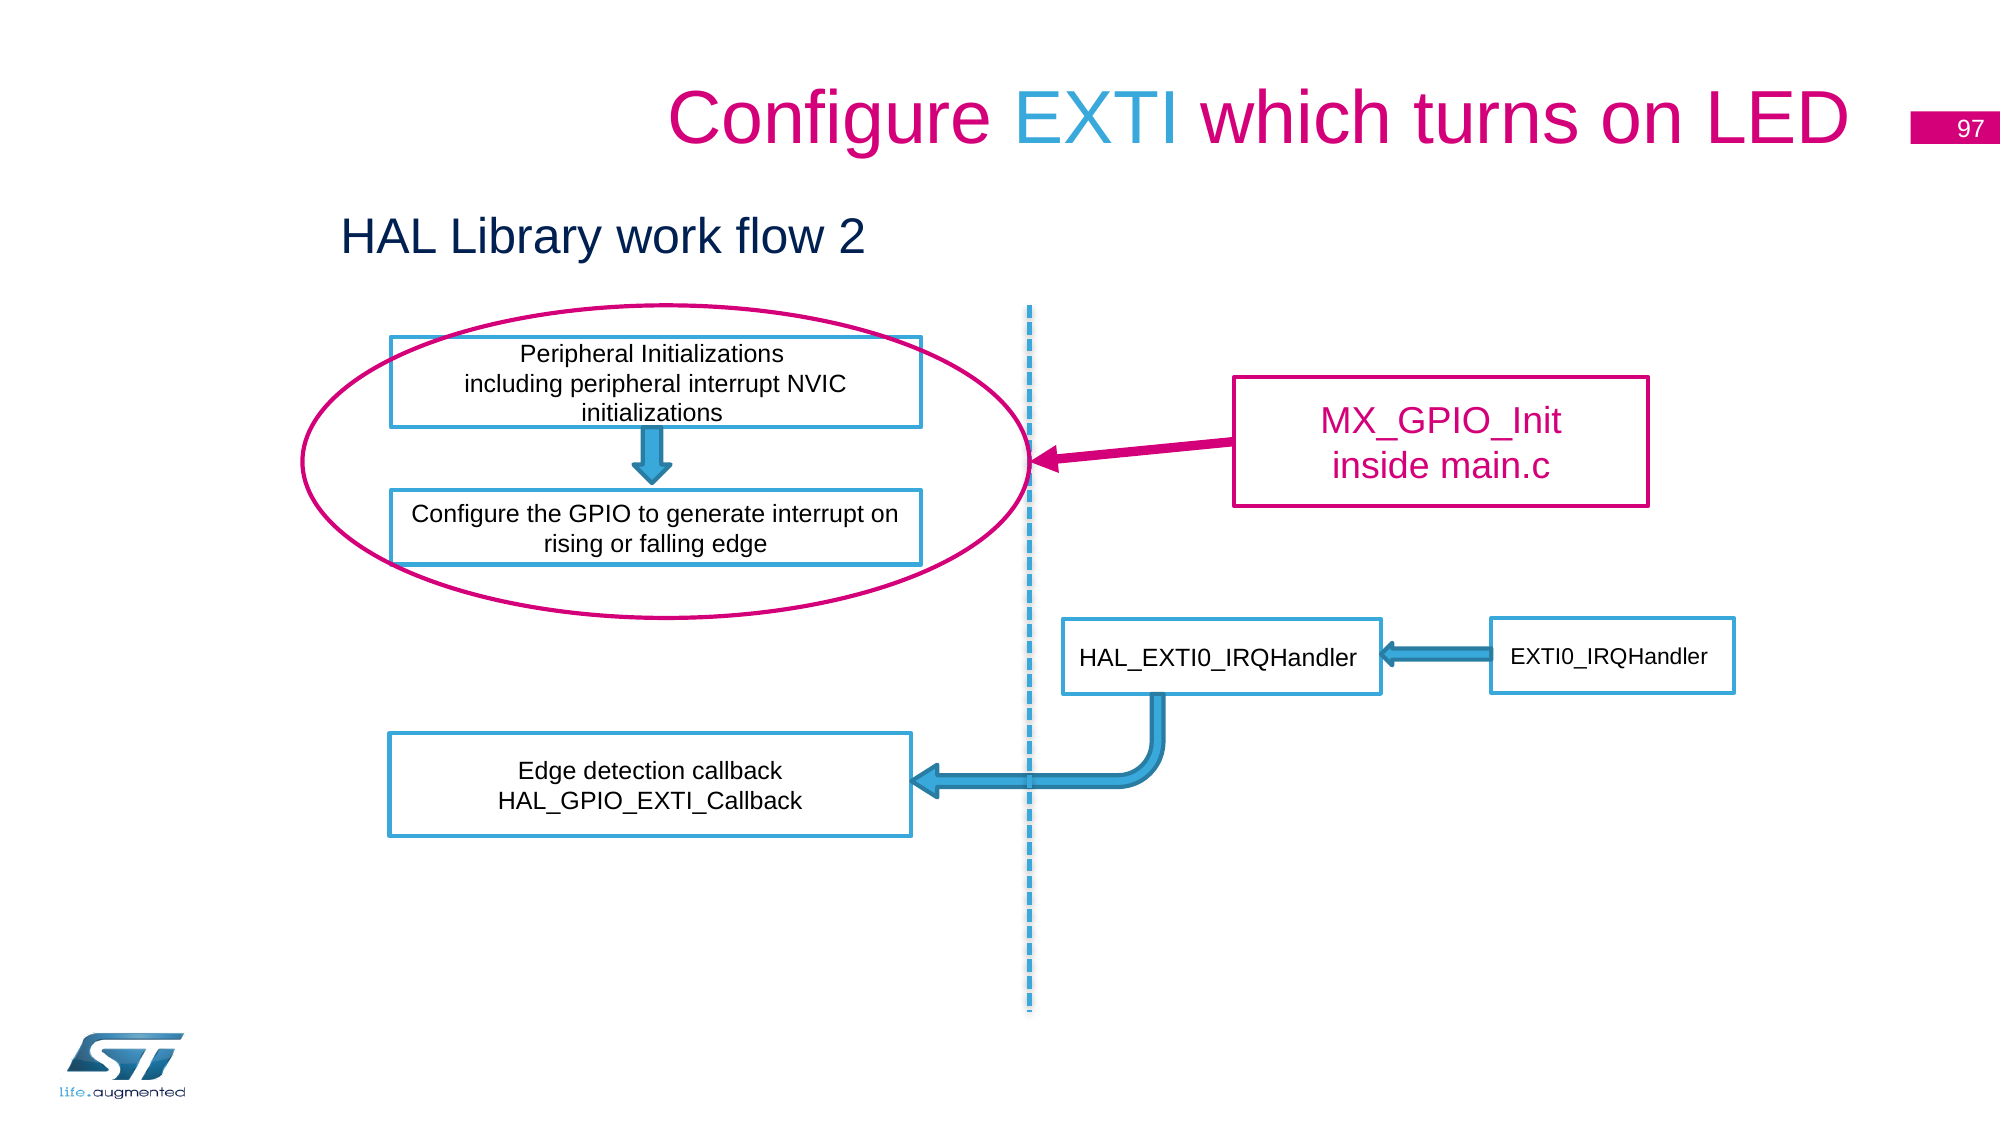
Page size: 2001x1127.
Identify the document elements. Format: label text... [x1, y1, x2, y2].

text_box HAL_EXTI0_IRQHandler [1061, 617, 1383, 696]
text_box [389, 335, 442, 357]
picture [49, 1023, 196, 1105]
title Configure EXTI which turns on LED [99, 19, 1867, 207]
text_box [909, 762, 1023, 800]
list HAL Library work flow 2 [325, 196, 1677, 432]
slide_number 97 [1910, 111, 2000, 144]
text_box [1029, 441, 1235, 462]
text_box Edge detection callback HAL_GPIO_EXTI_Callback [387, 731, 913, 838]
text_box [1378, 640, 1494, 668]
text_box EXTI0_IRQHandler [1489, 616, 1736, 695]
text_box [300, 303, 1025, 621]
text_box MX_GPIO_Init inside main.c [1232, 375, 1650, 508]
text_box [1035, 691, 1166, 790]
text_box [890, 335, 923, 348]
